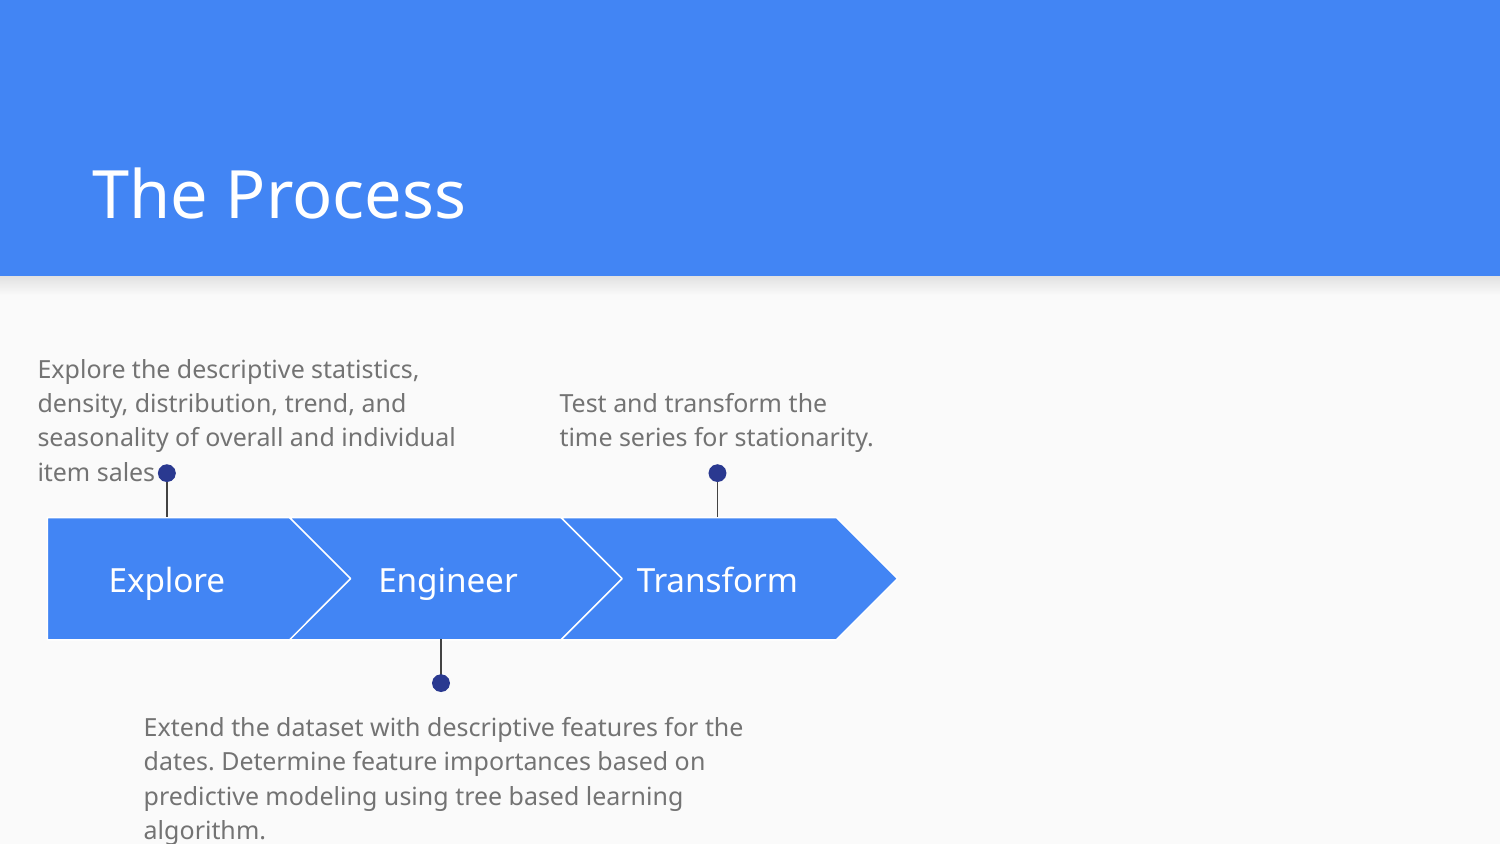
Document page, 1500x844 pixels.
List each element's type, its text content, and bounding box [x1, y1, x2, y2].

text_box Transform [609, 540, 826, 618]
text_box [157, 464, 177, 518]
text_box [561, 517, 898, 640]
text_box Engineer [340, 540, 557, 618]
title The Process [77, 121, 1427, 248]
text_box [431, 638, 451, 693]
text_box [47, 517, 340, 640]
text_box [708, 464, 727, 518]
text_box Extend the dataset with descriptive features for the dates. Determine feature importances based on predictive modeling using tree based learning algorithm. [128, 692, 787, 844]
text_box Test and transform the time series for stationarity. [544, 367, 891, 466]
text_box Explore [47, 540, 287, 618]
text_box [289, 517, 609, 640]
text_box Explore the descriptive statistics, density, distribution, trend, and seasonality of overall and individual item sales [22, 333, 519, 431]
